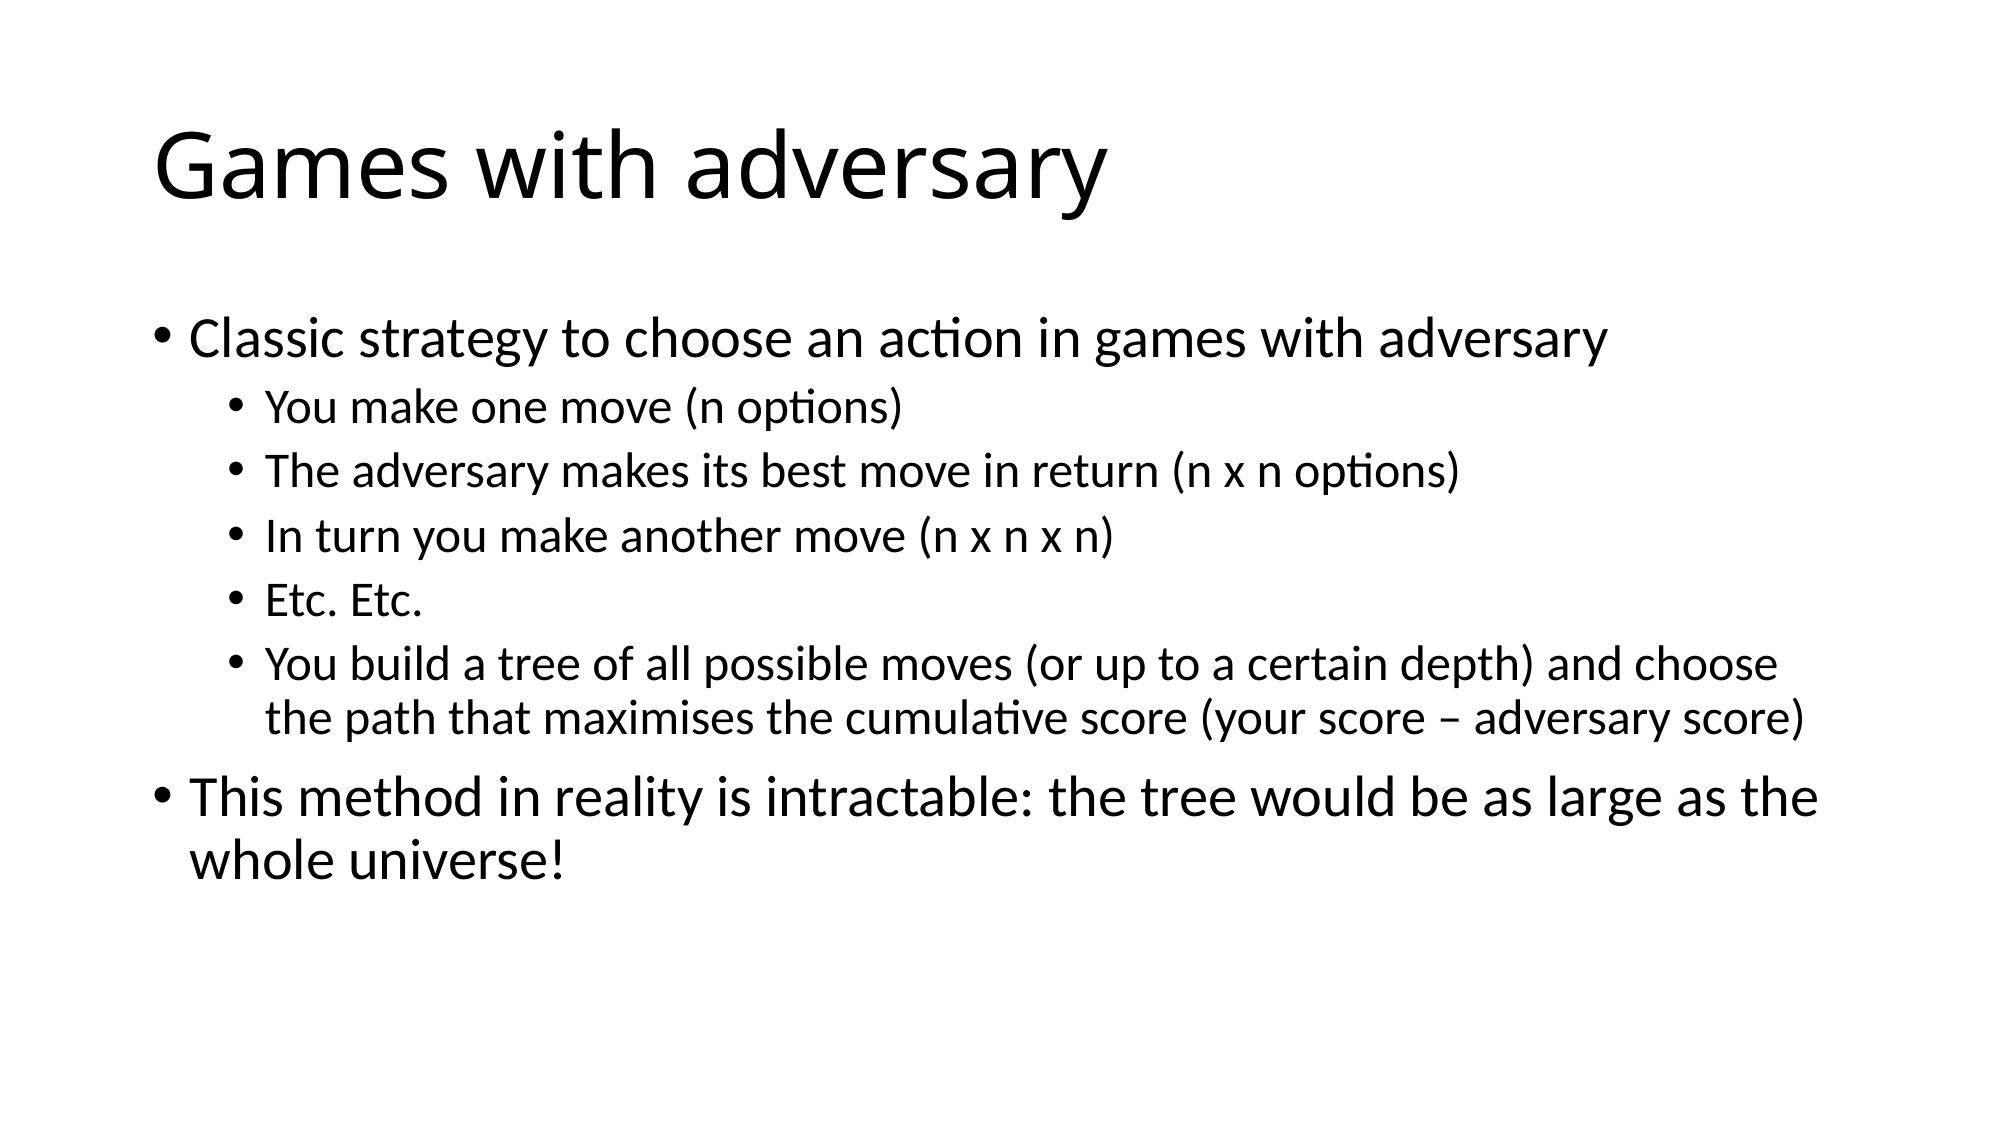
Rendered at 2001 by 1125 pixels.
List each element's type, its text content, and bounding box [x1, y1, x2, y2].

title Games with adversary [137, 59, 1863, 278]
list Classic strategy to choose an action in games with adversary You make one move (n options) The adversary makes its best move in return (n x n options) In turn you make another move (n x n x n) Etc. Etc. You build a tree of all possible moves (or up to a certain depth) and choose the path that maximises the cumulative score (your score – adversary score) This method in reality is intractable: the tree would be as large as the whole universe! [137, 299, 1863, 1014]
